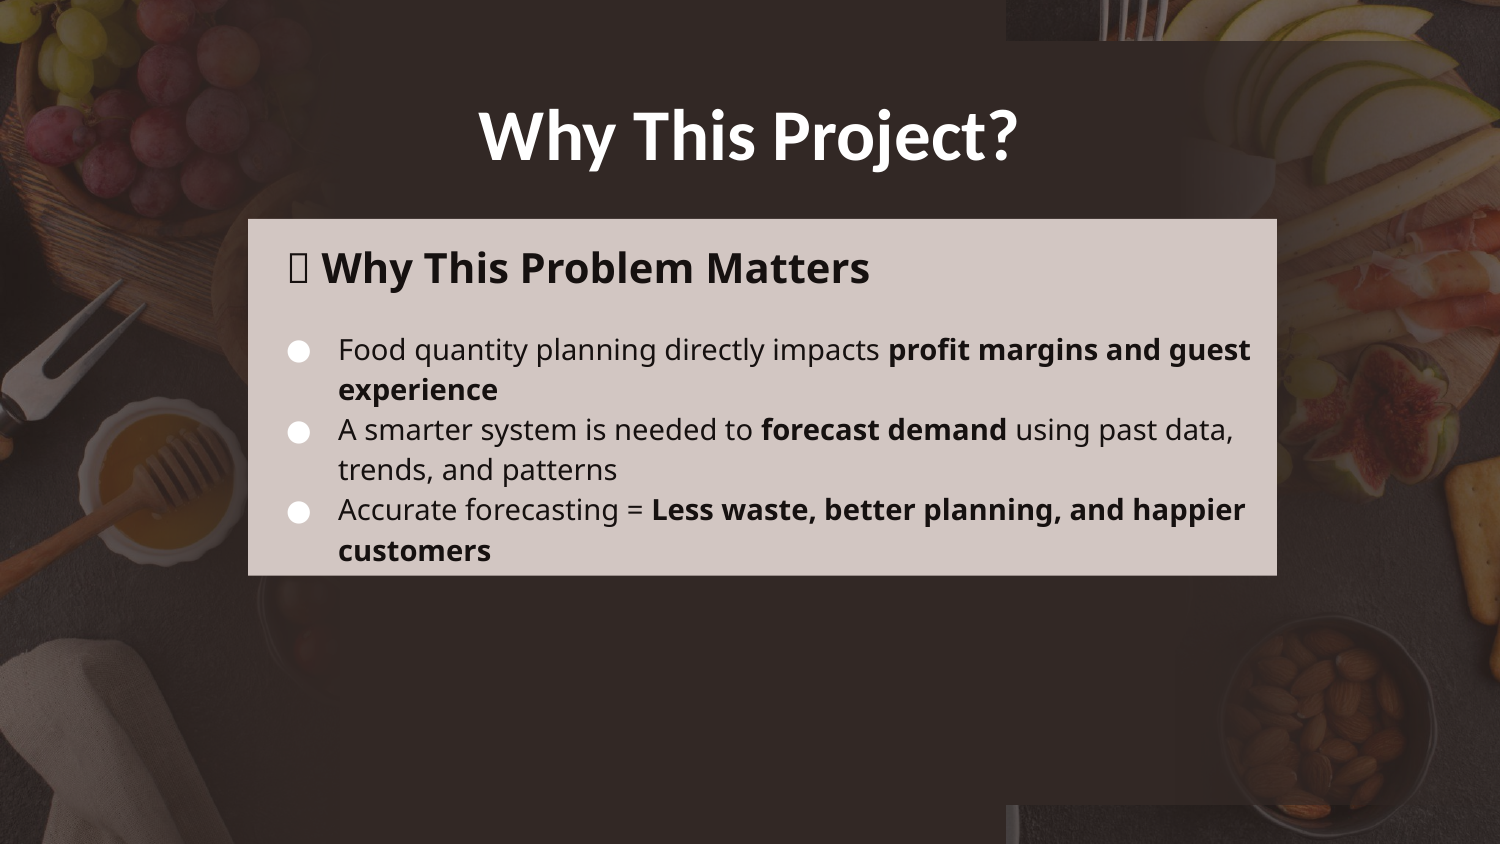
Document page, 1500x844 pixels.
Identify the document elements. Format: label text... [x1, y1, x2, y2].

list 💡 Why This Problem Matters Food quantity planning directly impacts profit margins and guest experience A smarter system is needed to forecast demand using past data, trends, and patterns Accurate forecasting = Less waste, better planning, and happier customers [248, 218, 1277, 576]
title Why This Project? [118, 72, 1382, 167]
